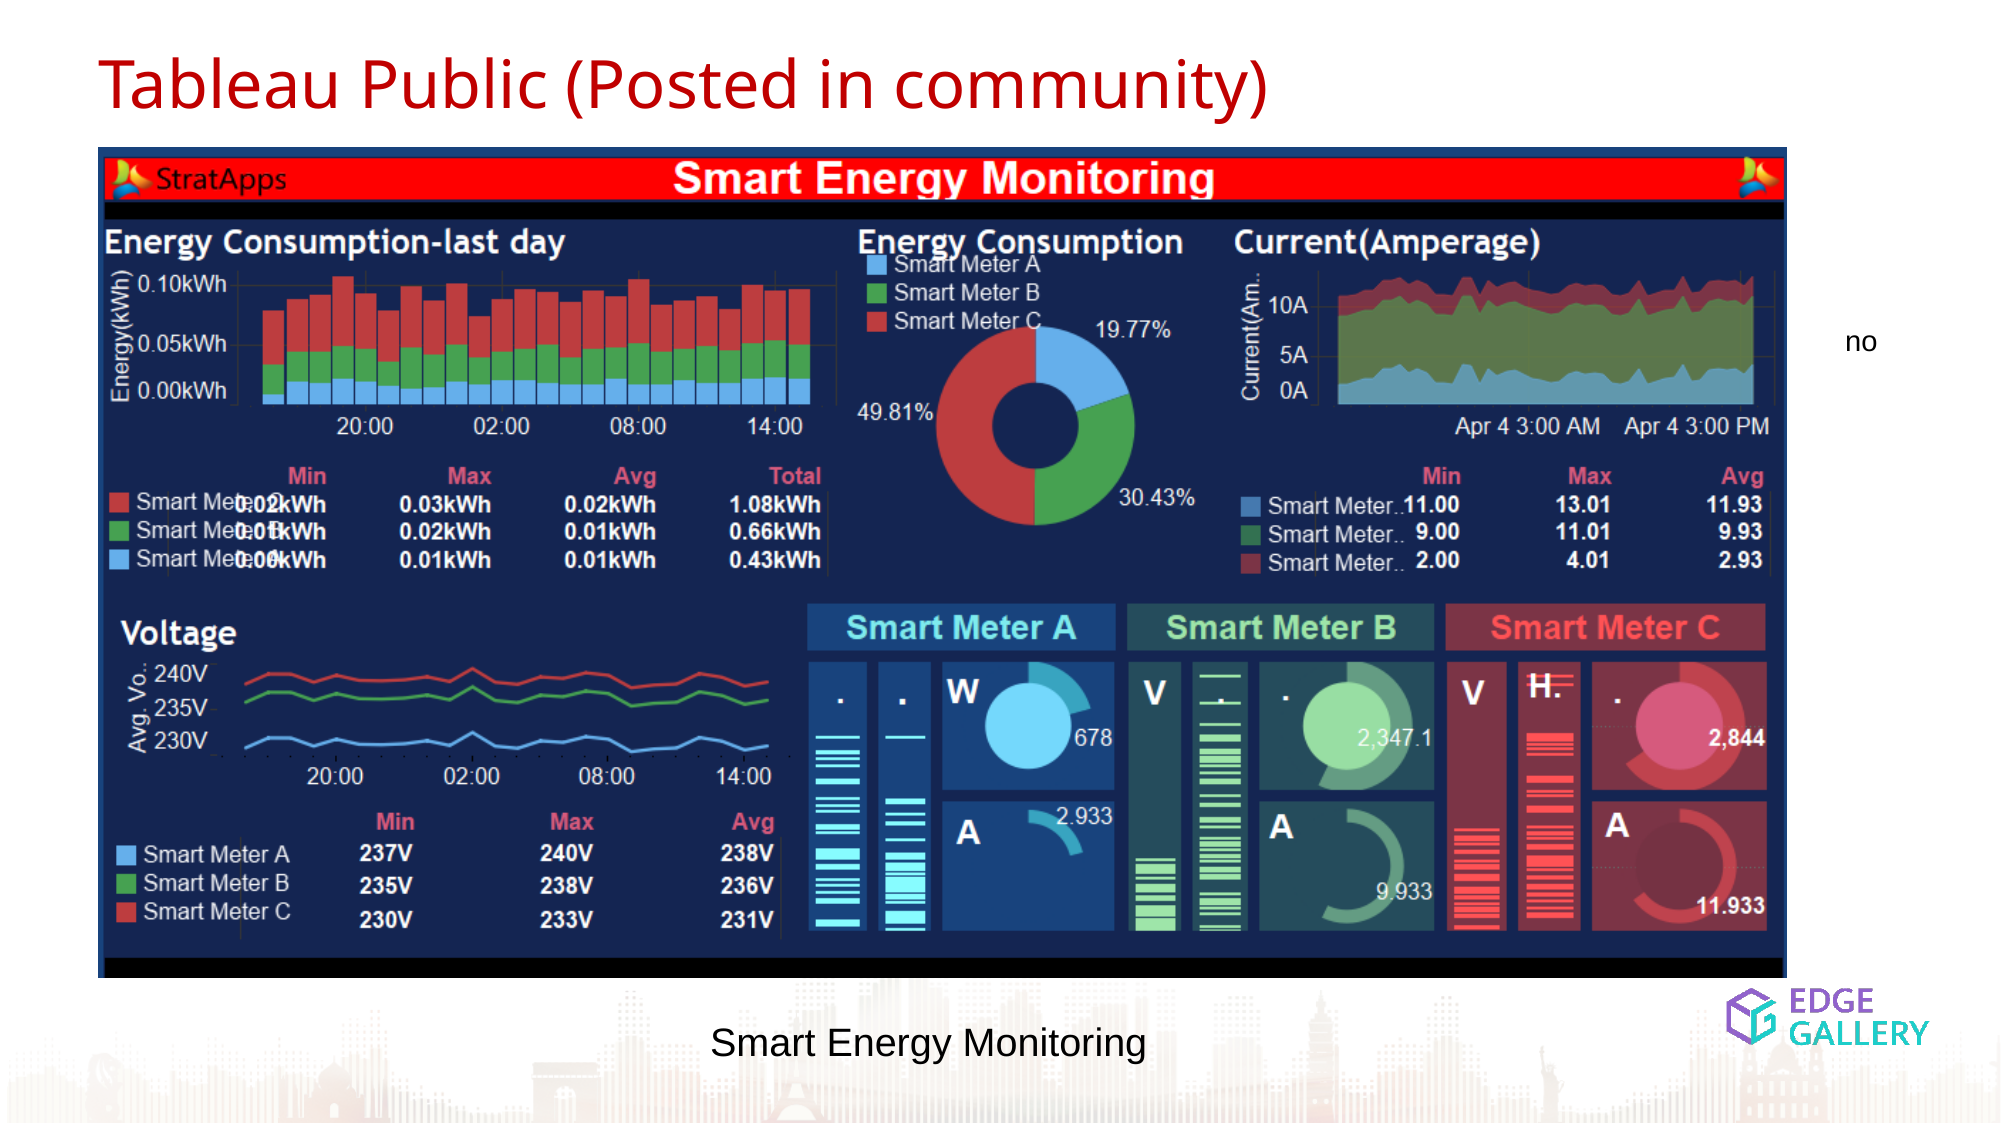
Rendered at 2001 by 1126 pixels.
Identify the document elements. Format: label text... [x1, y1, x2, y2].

text_box Smart Energy Monitoring [695, 1001, 1395, 1080]
text_box no [1830, 307, 2001, 373]
picture [7, 147, 2001, 1123]
subtitle Tableau Public (Posted in community) [98, 35, 1420, 124]
